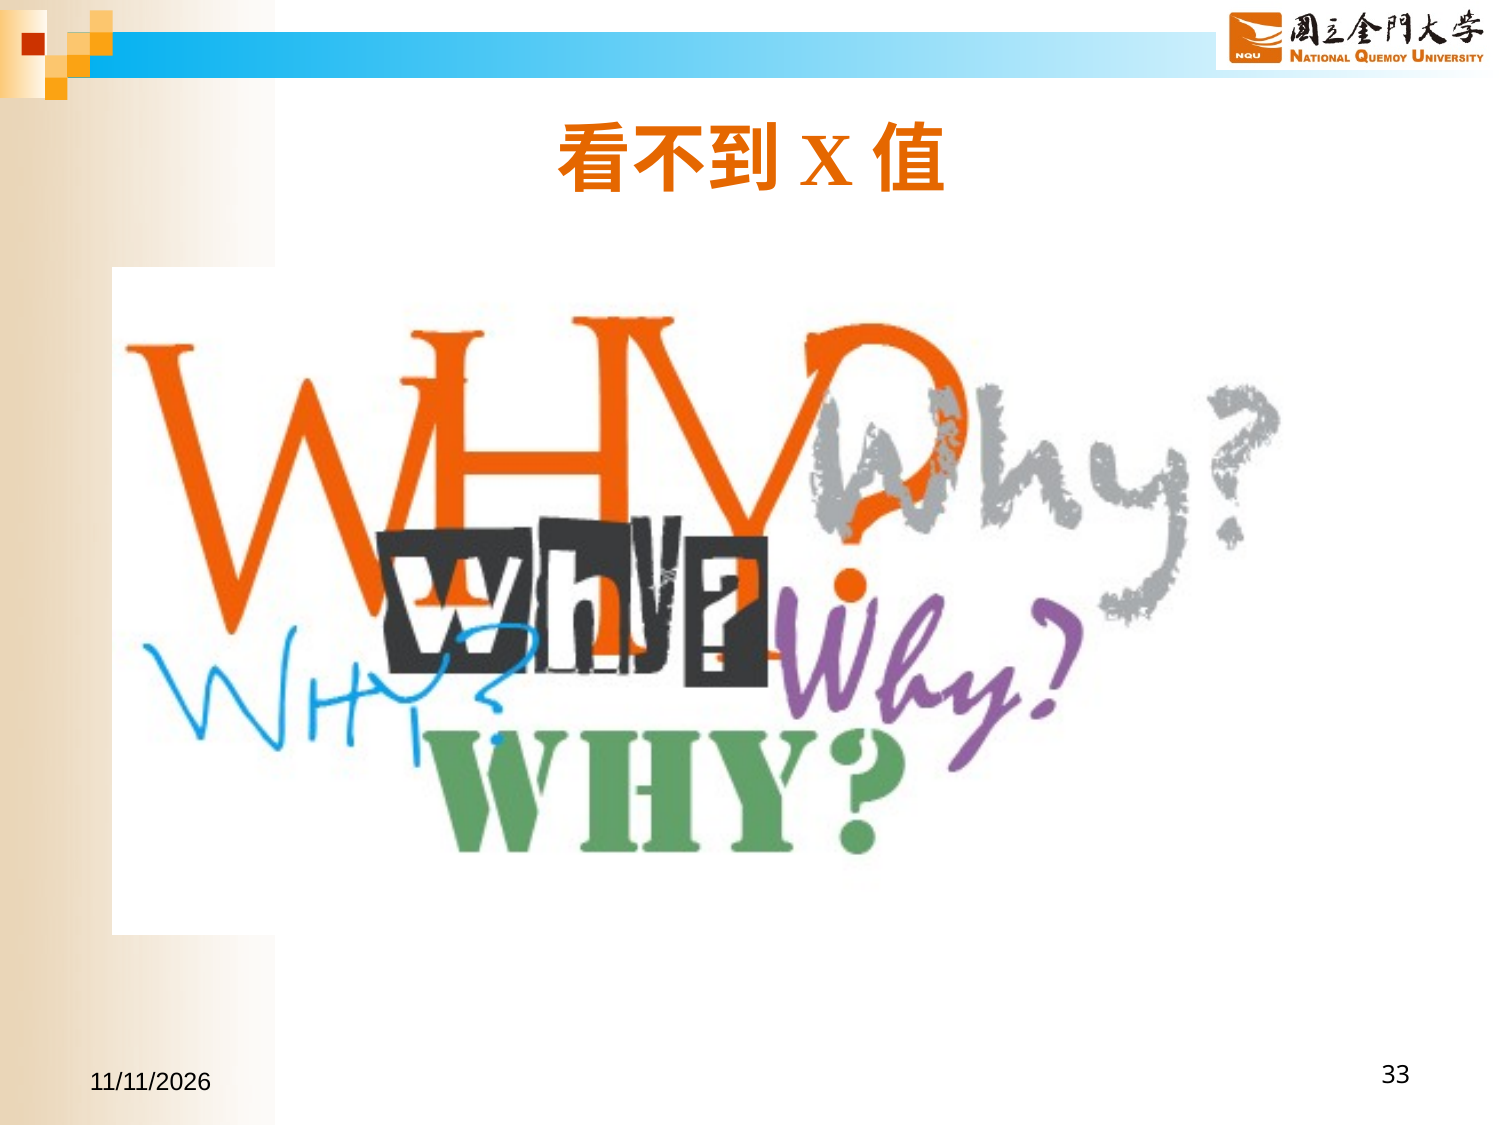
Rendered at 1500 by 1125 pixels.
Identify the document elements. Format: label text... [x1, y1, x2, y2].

text_box 2017/6/24 [75, 1024, 425, 1103]
picture [1216, 1, 1499, 70]
title 看不到X值 [76, 42, 1427, 268]
text_box 33 [1074, 1024, 1425, 1100]
picture [111, 266, 1329, 936]
